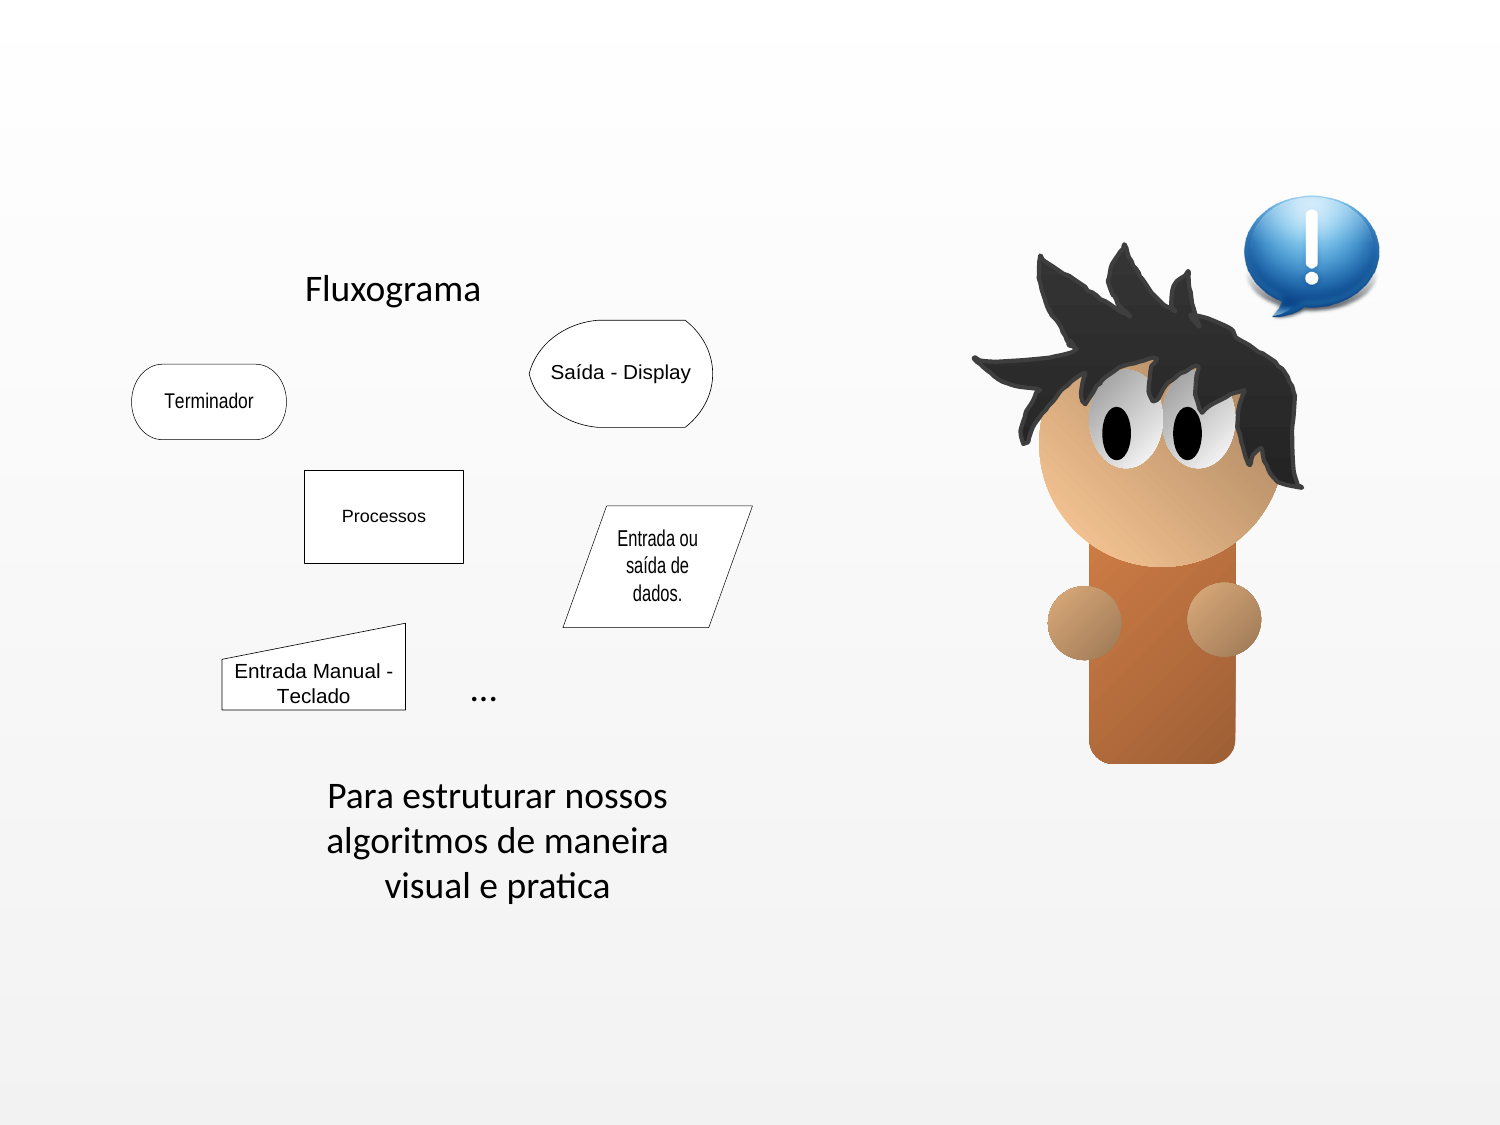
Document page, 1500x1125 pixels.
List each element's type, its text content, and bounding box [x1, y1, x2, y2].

text_box ... [454, 656, 514, 717]
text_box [128, 360, 290, 444]
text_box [300, 466, 467, 568]
text_box Fluxograma [290, 256, 497, 316]
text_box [973, 243, 1303, 765]
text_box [218, 619, 410, 714]
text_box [559, 501, 756, 632]
text_box Para estruturar nossos algoritmos de maneira visual e pratica [273, 763, 722, 914]
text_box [525, 316, 717, 432]
picture [1239, 184, 1384, 328]
